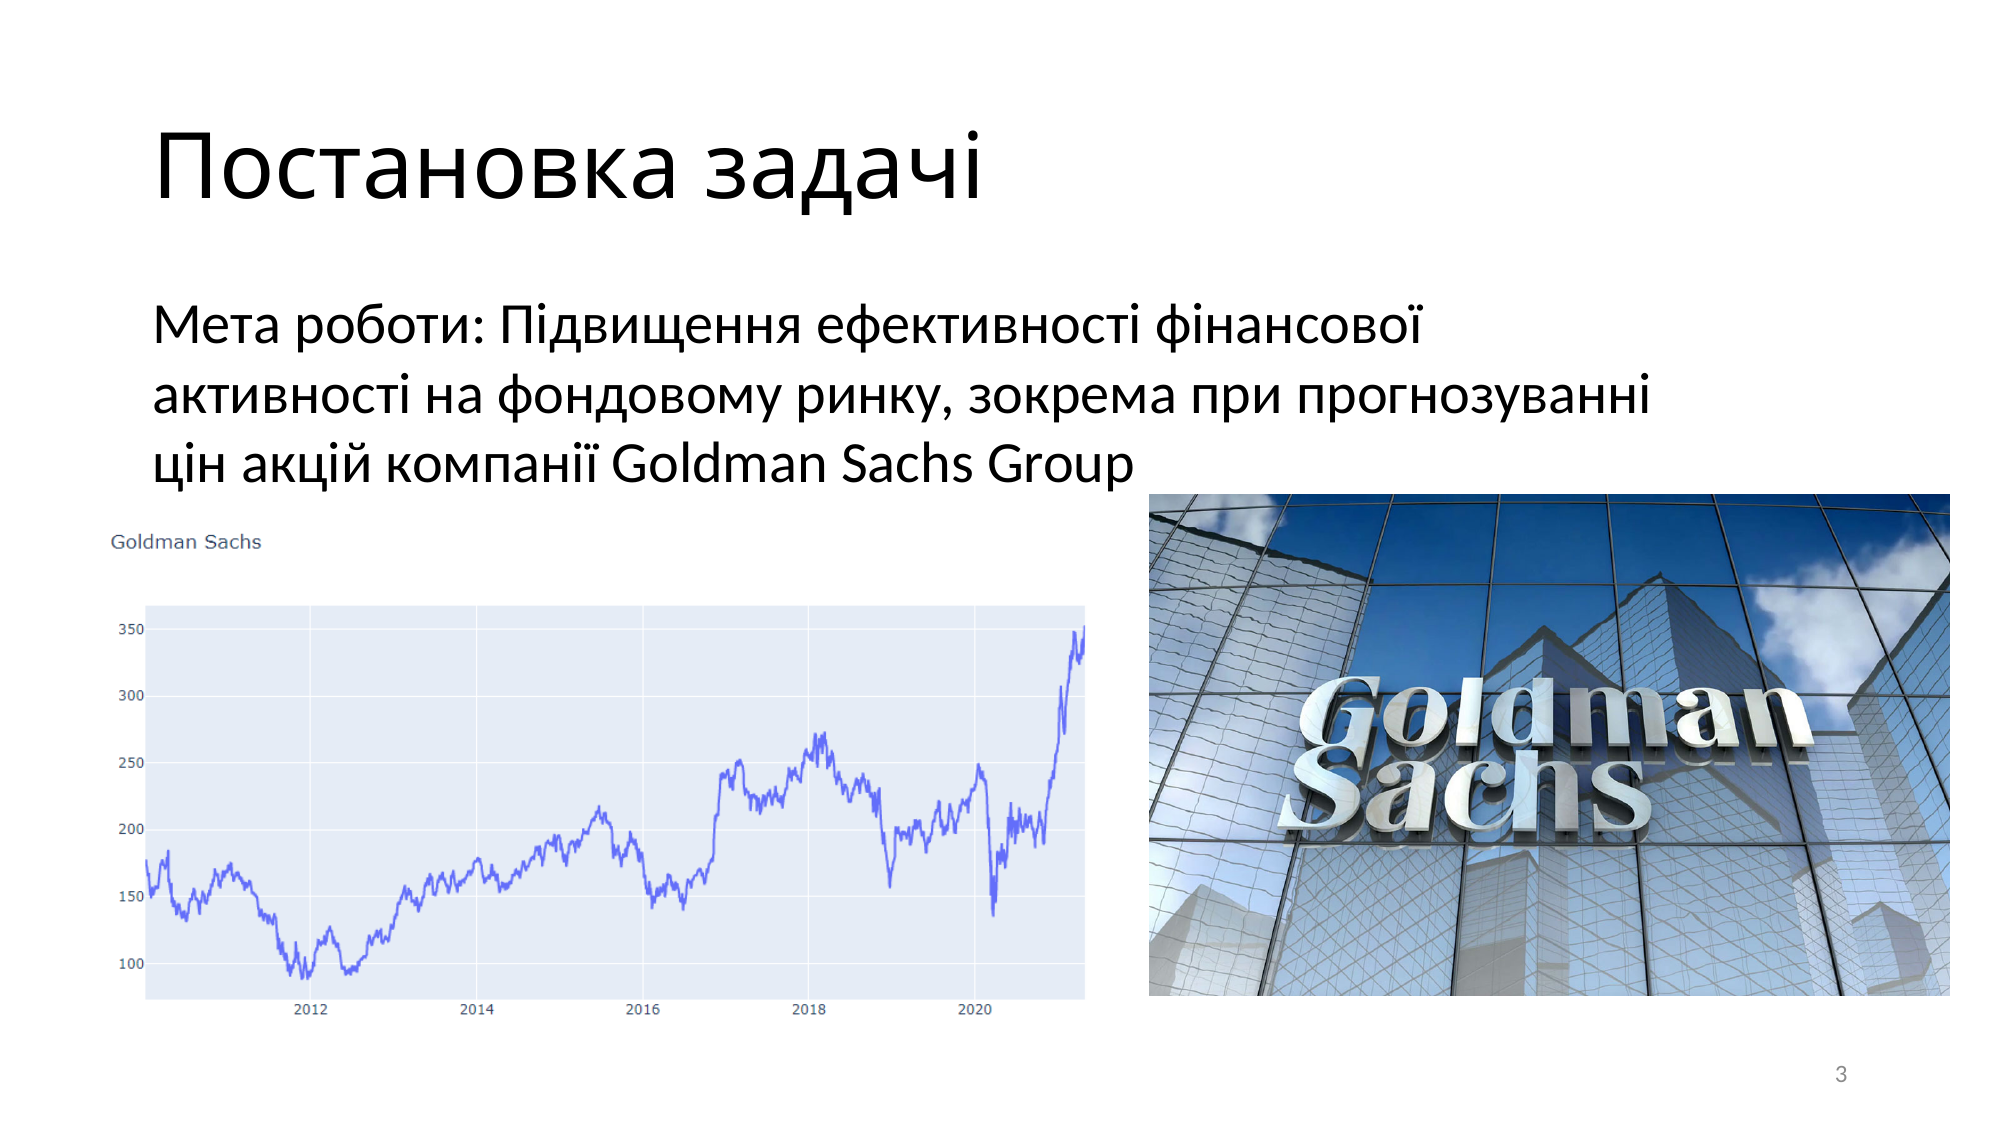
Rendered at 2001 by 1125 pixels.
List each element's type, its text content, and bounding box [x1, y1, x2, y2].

title Постановка задачі [137, 59, 1863, 278]
slide_number 3 [1412, 1042, 1863, 1103]
picture [93, 527, 1110, 1043]
picture [1149, 494, 1950, 996]
text_box Мета роботи: Підвищення ефективності фінансової активності на фондовому ринку, зокрема при прогнозуванні цін акцій компанії Goldman Sachs Group [137, 277, 1689, 502]
